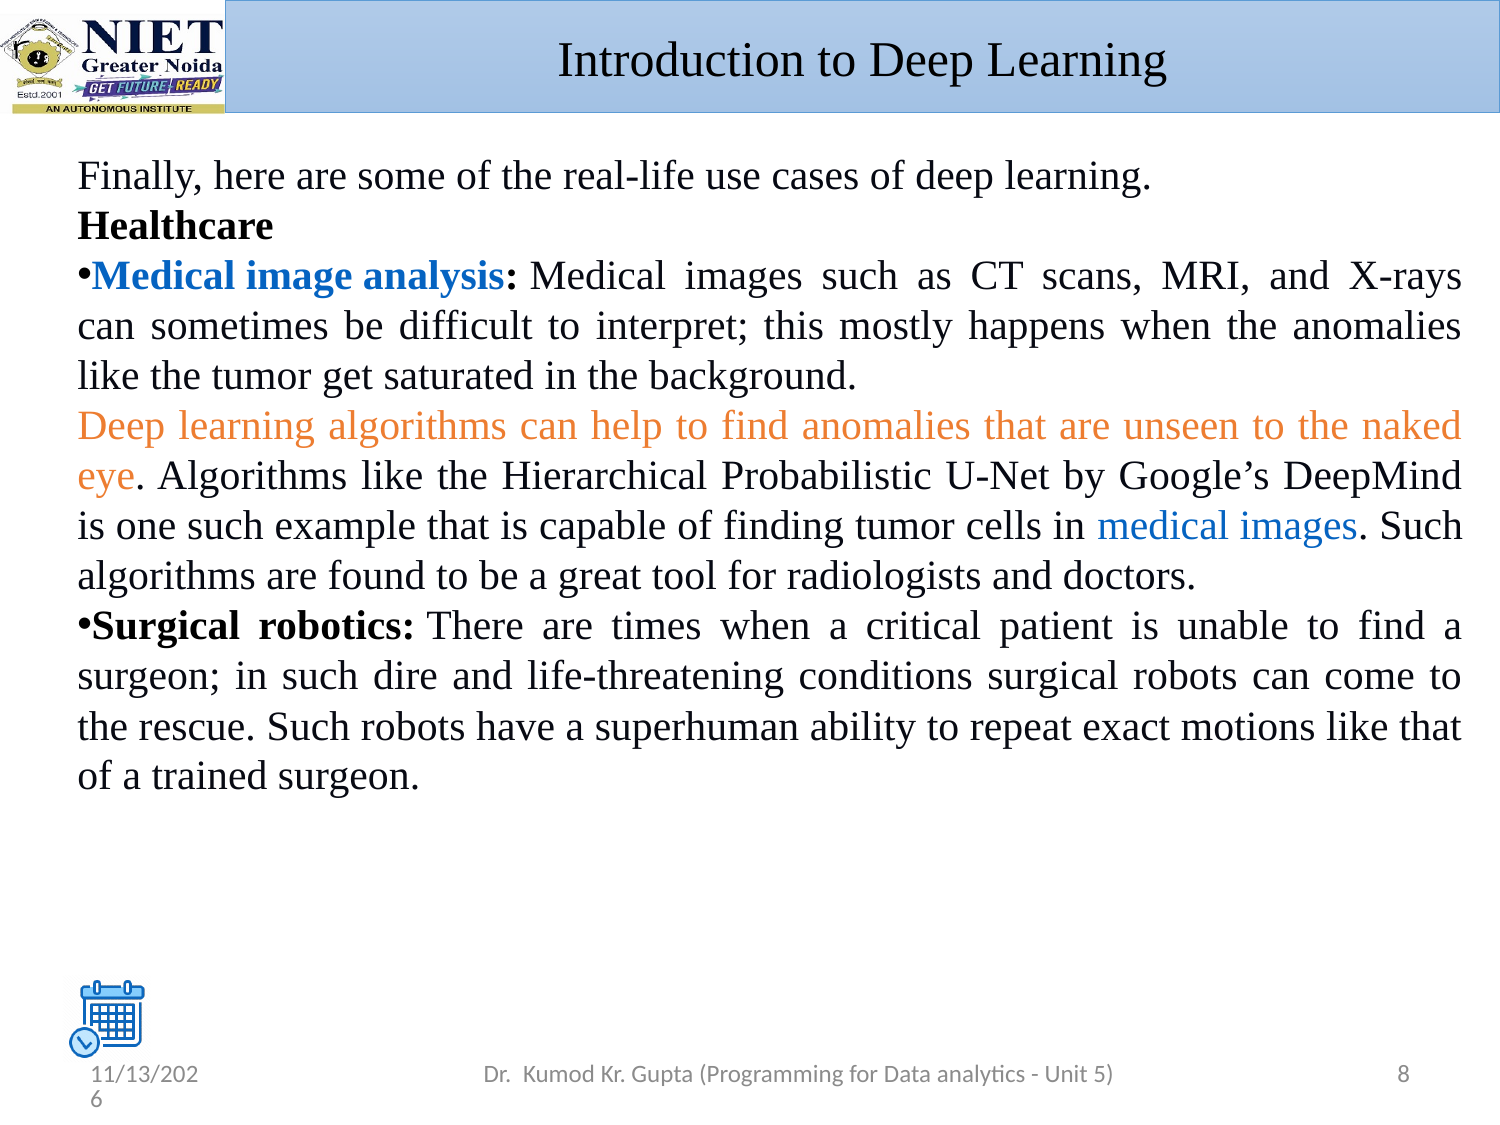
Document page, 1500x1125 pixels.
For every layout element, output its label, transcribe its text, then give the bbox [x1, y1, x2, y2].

title Introduction to Deep Learning [225, 0, 1500, 113]
text_box Finally, here are some of the real-life use cases of deep learning. Healthcare Medical image analysis: Medical images such as CT scans, MRI, and X-rays can sometimes be difficult to interpret; this mostly happens when the anomalies like the tumor get saturated in the background. Deep learning algorithms can help to find anomalies that are unseen to the naked eye. Algorithms like the Hierarchical Probabilistic U-Net by Google’s DeepMind is one such example that is capable of finding tumor cells in medical images. Such algorithms are found to be a great tool for radiologists and doctors. Surgical robotics: There are times when a critical patient is unable to find a surgeon; in such dire and life-threatening conditions surgical robots can come to the rescue. Such robots have a superhuman ability to repeat exact motions like that of a trained surgeon. [62, 140, 1478, 806]
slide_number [75, 1042, 225, 1103]
picture [62, 974, 151, 1063]
footer Dr. Kumod Kr. Gupta (Programming for Data analytics - Unit 5) [384, 1042, 1214, 1103]
slide_number 8 [1304, 1042, 1425, 1103]
picture [0, 0, 225, 141]
